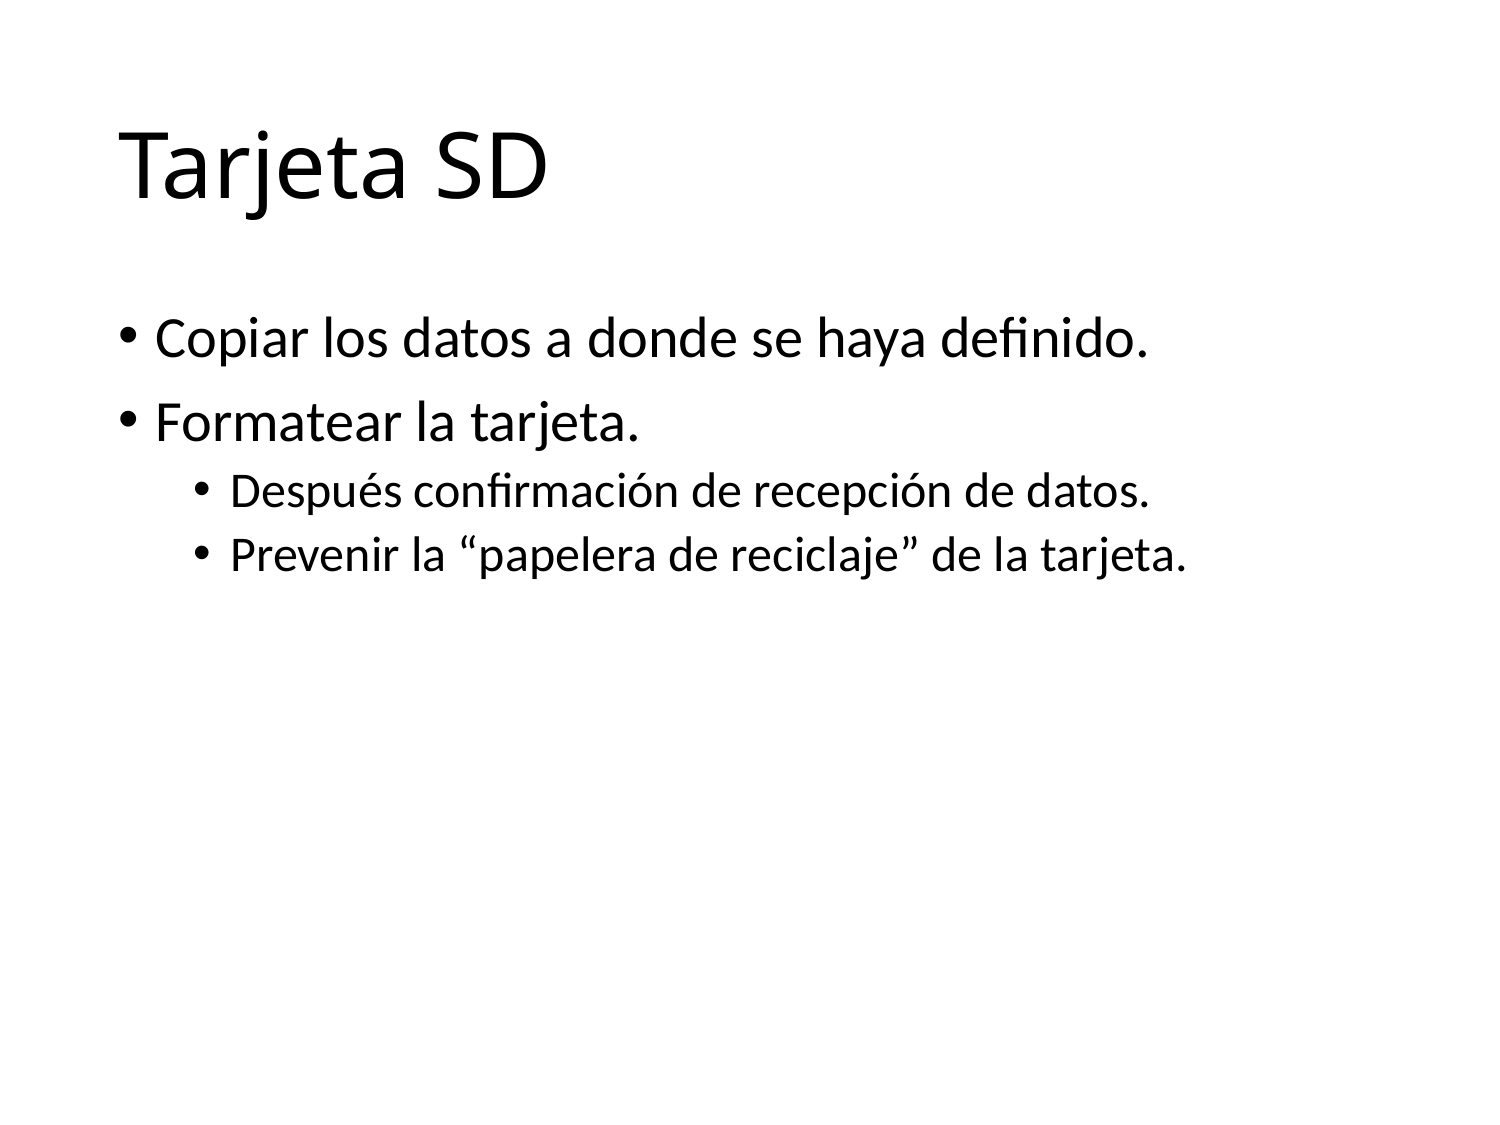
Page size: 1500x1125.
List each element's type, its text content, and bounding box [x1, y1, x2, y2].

title Tarjeta SD [103, 59, 1397, 278]
list Copiar los datos a donde se haya definido. Formatear la tarjeta. Después confirmación de recepción de datos. Prevenir la “papelera de reciclaje” de la tarjeta. [103, 299, 1397, 1014]
